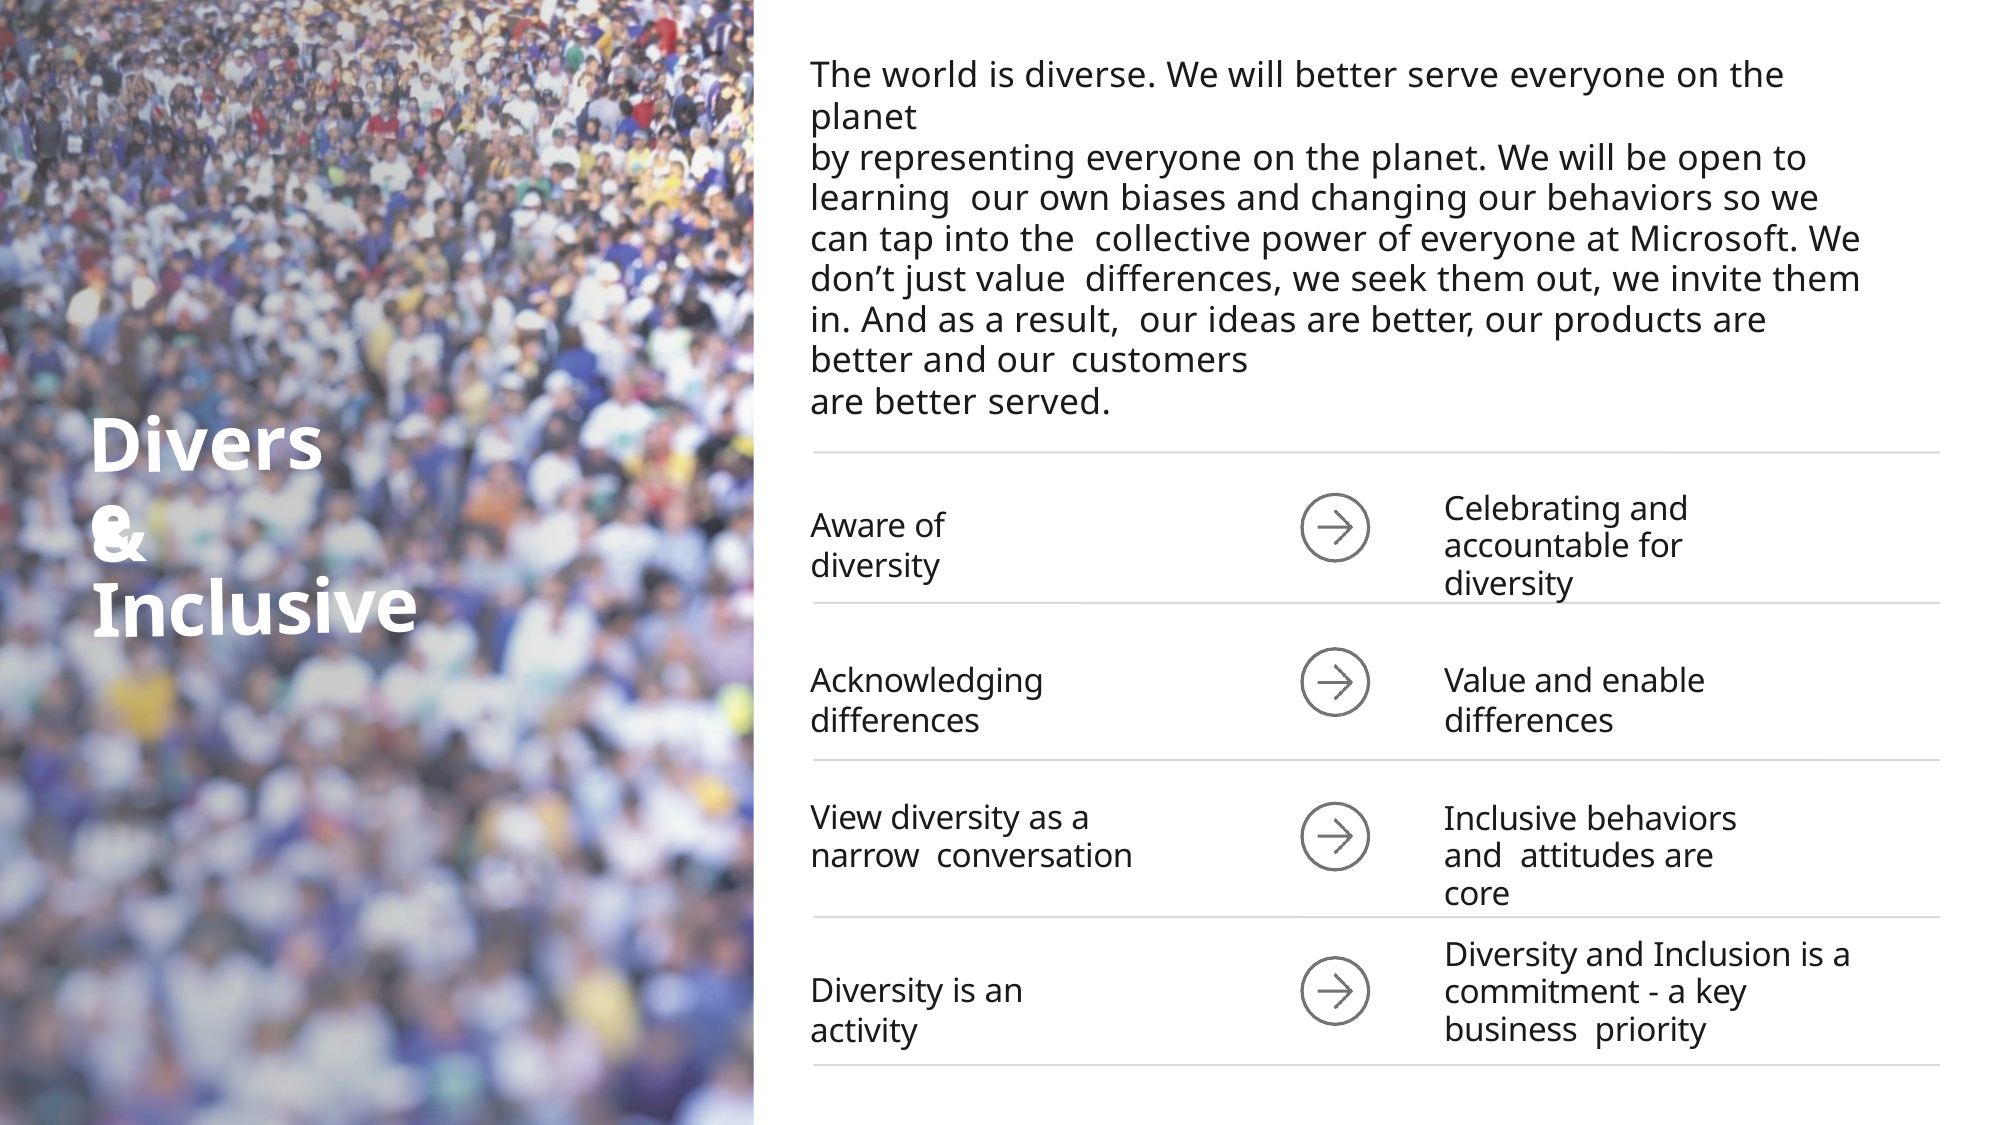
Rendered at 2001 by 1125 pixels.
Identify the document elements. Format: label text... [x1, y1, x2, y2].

text_box Inclusive behaviors and attitudes are core [1441, 793, 1781, 912]
text_box [1303, 804, 1368, 869]
text_box Diversity and Inclusion is a commitment - a key business priority [1442, 930, 1867, 1048]
text_box [1303, 958, 1368, 1024]
text_box Aware of diversity [808, 502, 1069, 585]
text_box [1300, 493, 1370, 563]
text_box View diversity as a narrow conversation [808, 793, 1185, 874]
text_box [1300, 802, 1370, 872]
text_box Celebrating and accountable for diversity [1441, 484, 1800, 602]
text_box [0, 0, 754, 1125]
text_box Diversity is an activity [808, 967, 1121, 1049]
text_box Diverse [87, 408, 345, 563]
text_box & Inclusive [90, 496, 458, 653]
text_box [1303, 495, 1368, 560]
text_box Acknowledging differences [808, 657, 1202, 740]
text_box The world is diverse. We will better serve everyone on the planet by representing everyone on the planet. We will be open to learning our own biases and changing our behaviors so we can tap into the collective power of everyone at Microsoft. We don’t just value differences, we seek them out, we invite them in. And as a result, our ideas are better, our products are better and our customers are better served. [807, 50, 1878, 422]
text_box Value and enable differences [1442, 657, 1860, 740]
text_box [1303, 649, 1368, 715]
